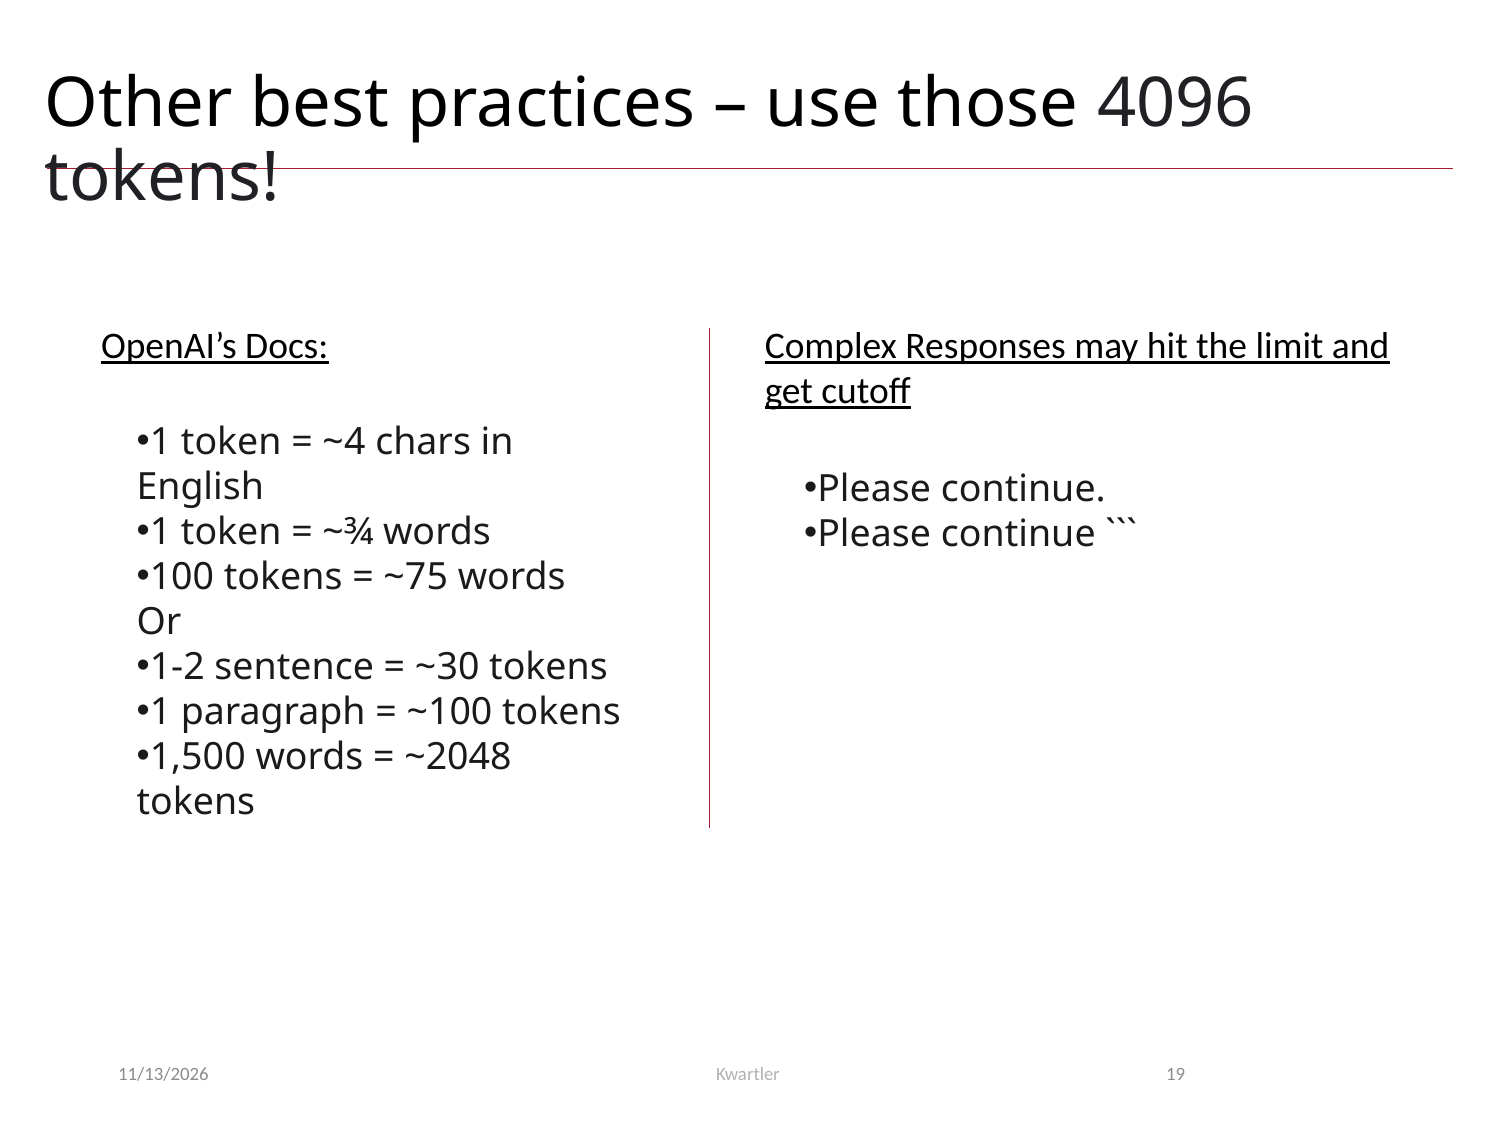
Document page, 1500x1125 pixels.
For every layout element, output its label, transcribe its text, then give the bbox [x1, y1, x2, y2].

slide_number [103, 1042, 441, 1103]
text_box Please continue. Please continue ``` [789, 456, 1322, 562]
text_box Complex Responses may hit the limit and get cutoff [750, 313, 1416, 419]
slide_number 19 [1059, 1042, 1200, 1103]
text_box 1 token = ~4 chars in English 1 token = ~¾ words 100 tokens = ~75 words Or 1-2 sentence = ~30 tokens 1 paragraph = ~100 tokens 1,500 words = ~2048 tokens [121, 409, 654, 830]
footer Kwartler [496, 1042, 1004, 1103]
title Other best practices – use those 4096 tokens! [30, 59, 1397, 157]
text_box OpenAI’s Docs: [86, 313, 344, 374]
